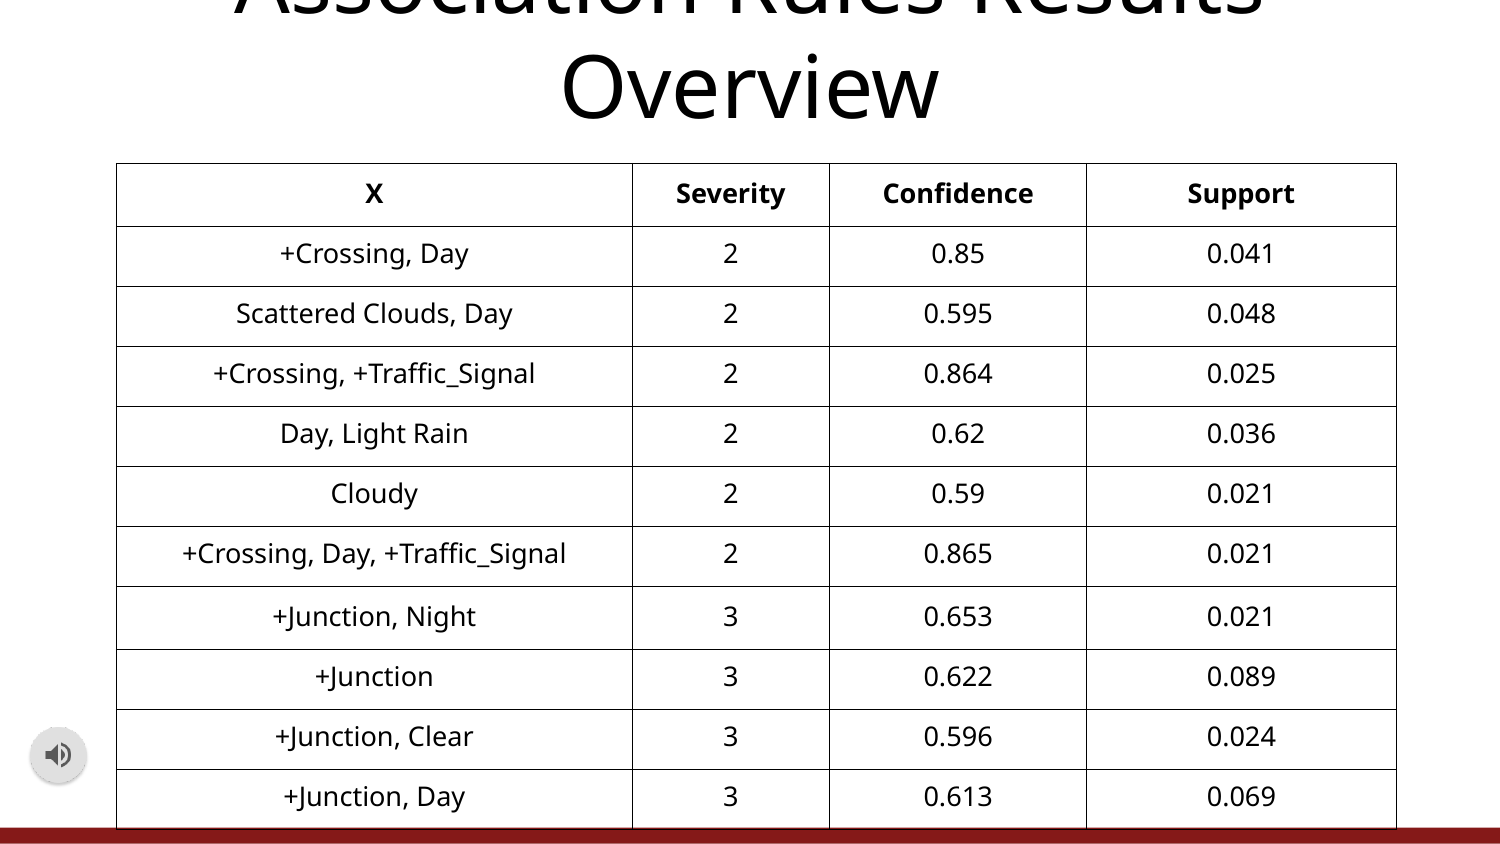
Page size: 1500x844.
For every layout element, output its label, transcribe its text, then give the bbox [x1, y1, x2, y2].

table_cell 0.021 [1087, 587, 1396, 649]
table_cell 2 [633, 467, 829, 526]
table_cell 0.024 [1087, 710, 1396, 769]
table_cell 0.021 [1087, 467, 1396, 526]
table_cell 2 [633, 287, 829, 346]
table_cell +Junction, Night [117, 587, 632, 649]
table_cell +Junction, Clear [117, 710, 632, 769]
table_cell +Crossing, +Traffic_Signal [117, 347, 632, 406]
table_cell 0.865 [830, 527, 1086, 586]
table_cell 2 [633, 407, 829, 466]
title Association Rules Results Overview [51, 14, 1449, 151]
table_cell 0.041 [1087, 227, 1396, 286]
table_cell 0.62 [830, 407, 1086, 466]
table_cell 0.089 [1087, 650, 1396, 709]
table_cell +Junction, Day [117, 770, 632, 829]
table_cell +Crossing, Day, +Traffic_Signal [117, 527, 632, 586]
table_cell 0.036 [1087, 407, 1396, 466]
table_cell 3 [633, 587, 829, 649]
table_header Support [1087, 164, 1396, 226]
table_cell 2 [633, 227, 829, 286]
table_cell 0.864 [830, 347, 1086, 406]
table_cell Scattered Clouds, Day [117, 287, 632, 346]
table_header Confidence [830, 164, 1086, 226]
table_cell 0.069 [1087, 770, 1396, 829]
table_cell 0.021 [1087, 527, 1396, 586]
table_cell +Junction [117, 650, 632, 709]
table_cell Day, Light Rain [117, 407, 632, 466]
picture [24, 721, 92, 789]
table_cell 2 [633, 347, 829, 406]
table_cell 0.622 [830, 650, 1086, 709]
table_header X [117, 164, 632, 226]
table_cell 3 [633, 770, 829, 829]
table_cell 3 [633, 710, 829, 769]
table_cell 0.653 [830, 587, 1086, 649]
table_cell 0.59 [830, 467, 1086, 526]
table_cell 2 [633, 527, 829, 586]
table_cell +Crossing, Day [117, 227, 632, 286]
table_cell 0.025 [1087, 347, 1396, 406]
table_cell Cloudy [117, 467, 632, 526]
table_cell 0.85 [830, 227, 1086, 286]
table_cell 0.613 [830, 770, 1086, 829]
table_cell 0.595 [830, 287, 1086, 346]
table_cell 0.596 [830, 710, 1086, 769]
table_cell 0.048 [1087, 287, 1396, 346]
table_header Severity [633, 164, 829, 226]
table_cell 3 [633, 650, 829, 709]
